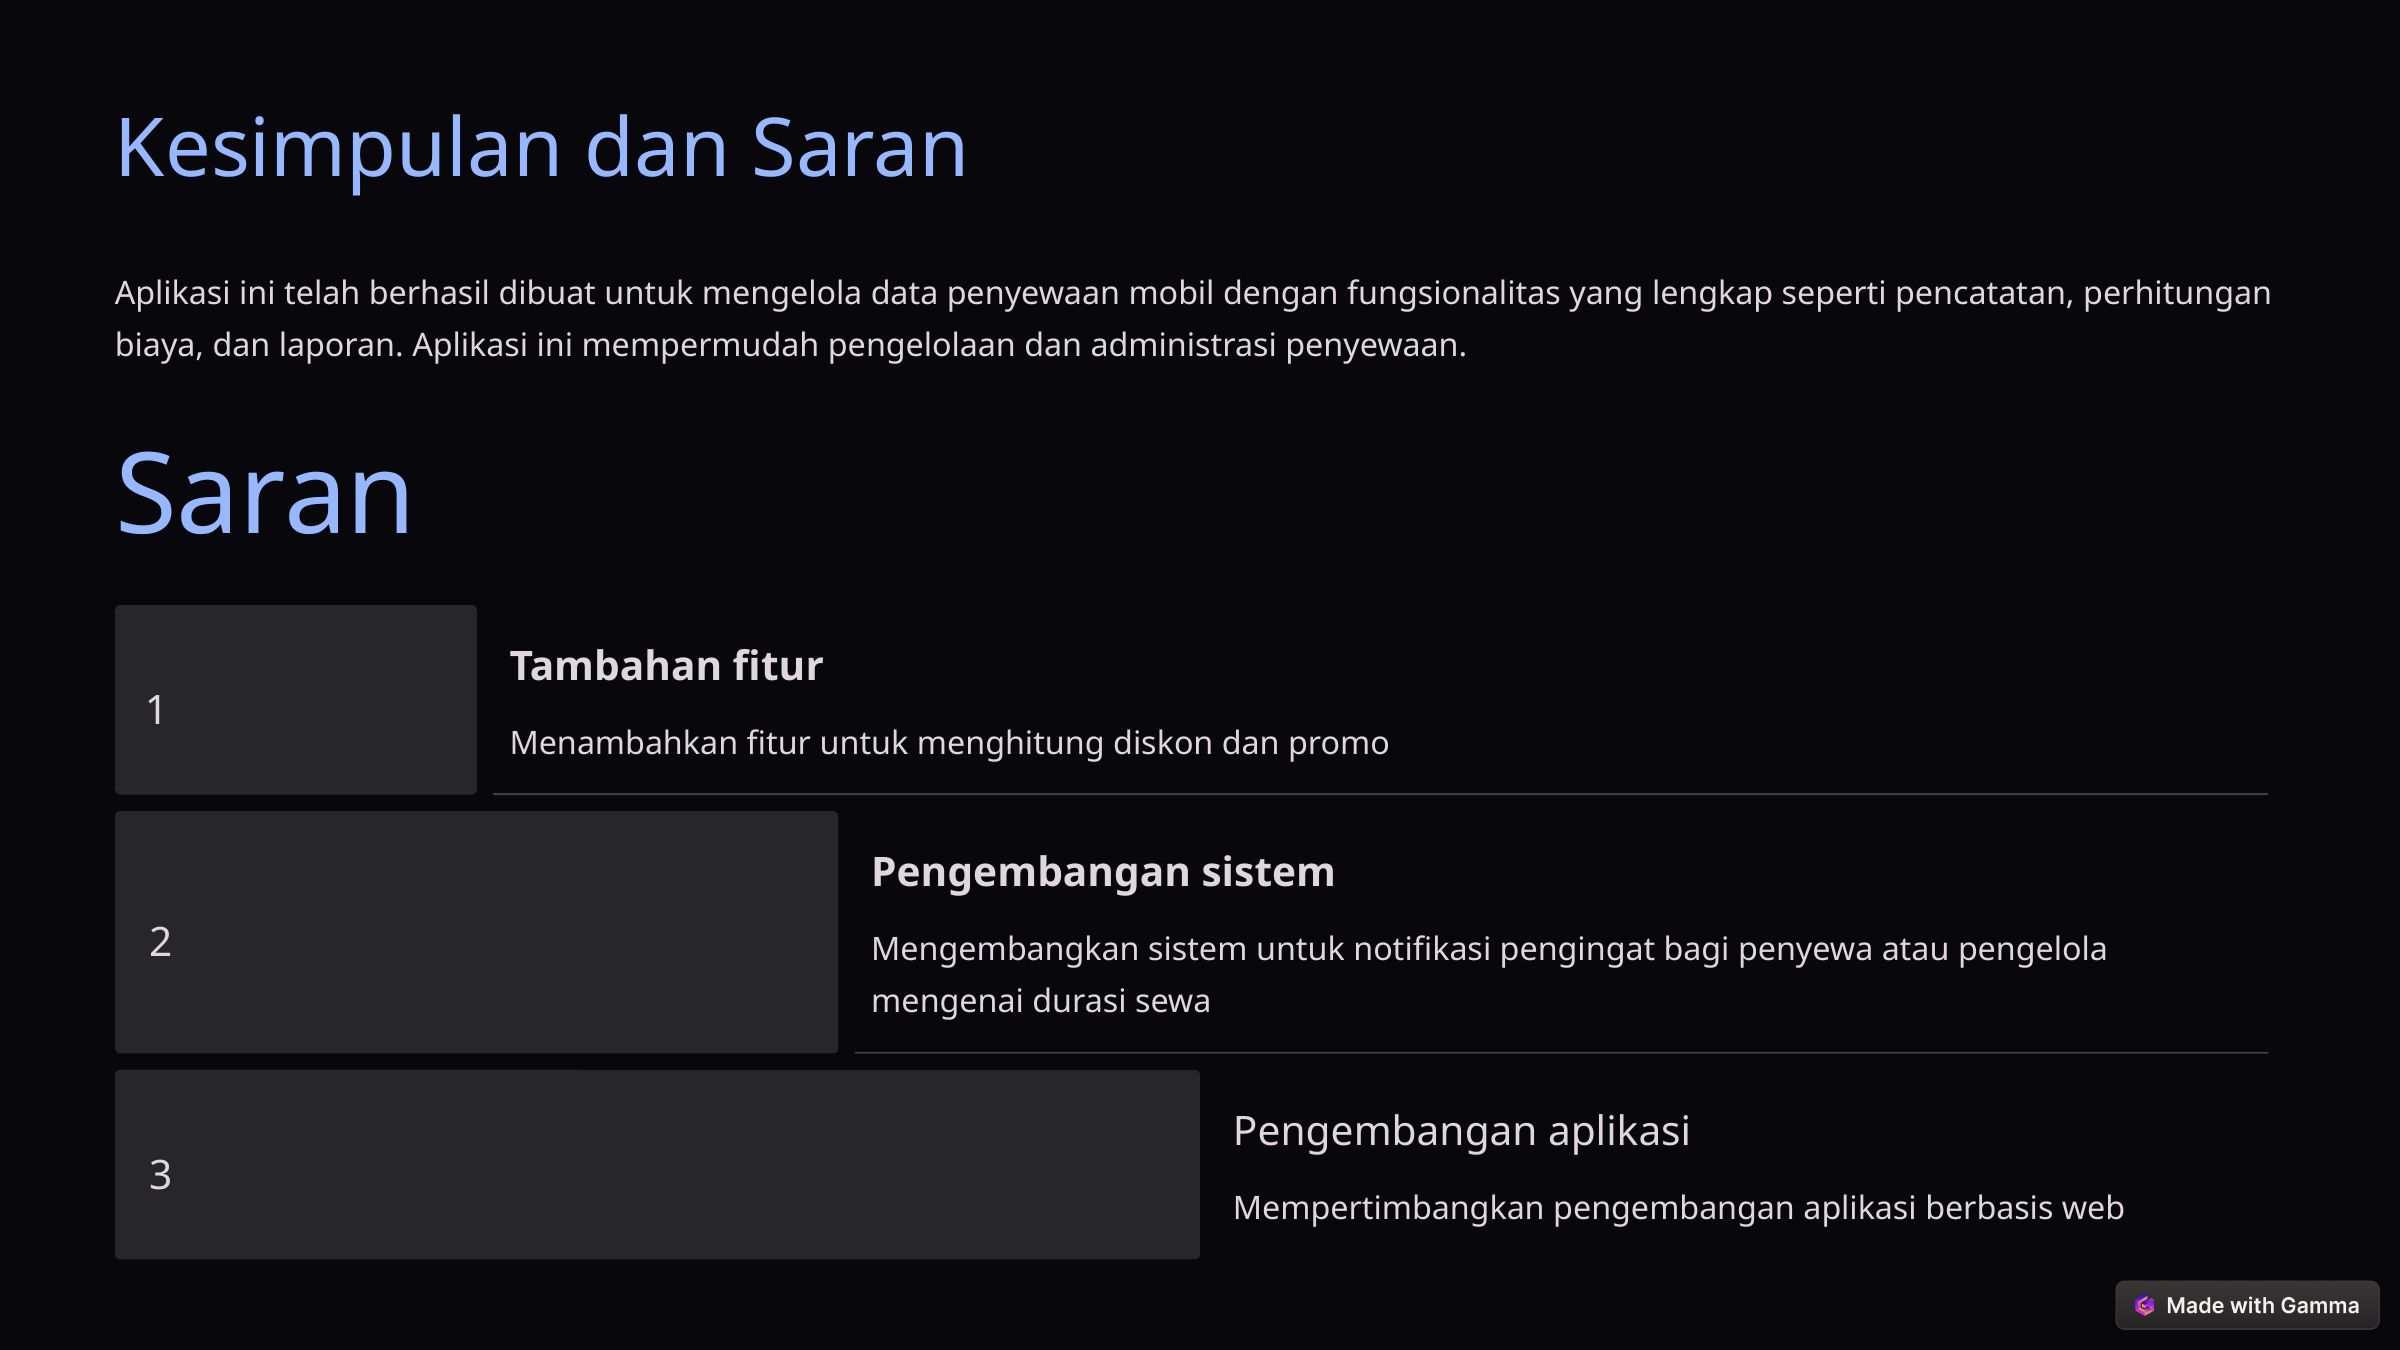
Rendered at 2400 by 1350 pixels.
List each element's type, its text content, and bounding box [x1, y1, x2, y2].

text_box 1 [148, 666, 166, 733]
text_box Menambahkan fitur untuk menghitung diskon dan promo [509, 709, 1390, 762]
text_box 2 [147, 899, 174, 966]
text_box [115, 811, 839, 1054]
text_box Mengembangkan sistem untuk notifikasi pengingat bagi penyewa atau pengelola mengenai durasi sewa [871, 915, 2252, 1021]
text_box Pengembangan sistem [871, 843, 1357, 896]
text_box [115, 1069, 1200, 1260]
text_box Kesimpulan dan Saran [115, 90, 1041, 194]
text_box Aplikasi ini telah berhasil dibuat untuk mengelola data penyewaan mobil dengan fungsionalitas yang lengkap seperti pencatatan, perhitungan biaya, dan laporan. Aplikasi ini mempermudah pengelolaan dan administrasi penyewaan. [115, 259, 2285, 365]
text_box Pengembangan aplikasi [1232, 1102, 1732, 1154]
text_box Tambahan fitur [509, 637, 921, 690]
text_box [115, 605, 477, 795]
text_box 3 [147, 1131, 174, 1198]
text_box Saran [115, 413, 1251, 556]
text_box Mempertimbangkan pengembangan aplikasi berbasis web [1232, 1173, 2127, 1227]
picture [2106, 1271, 2389, 1339]
